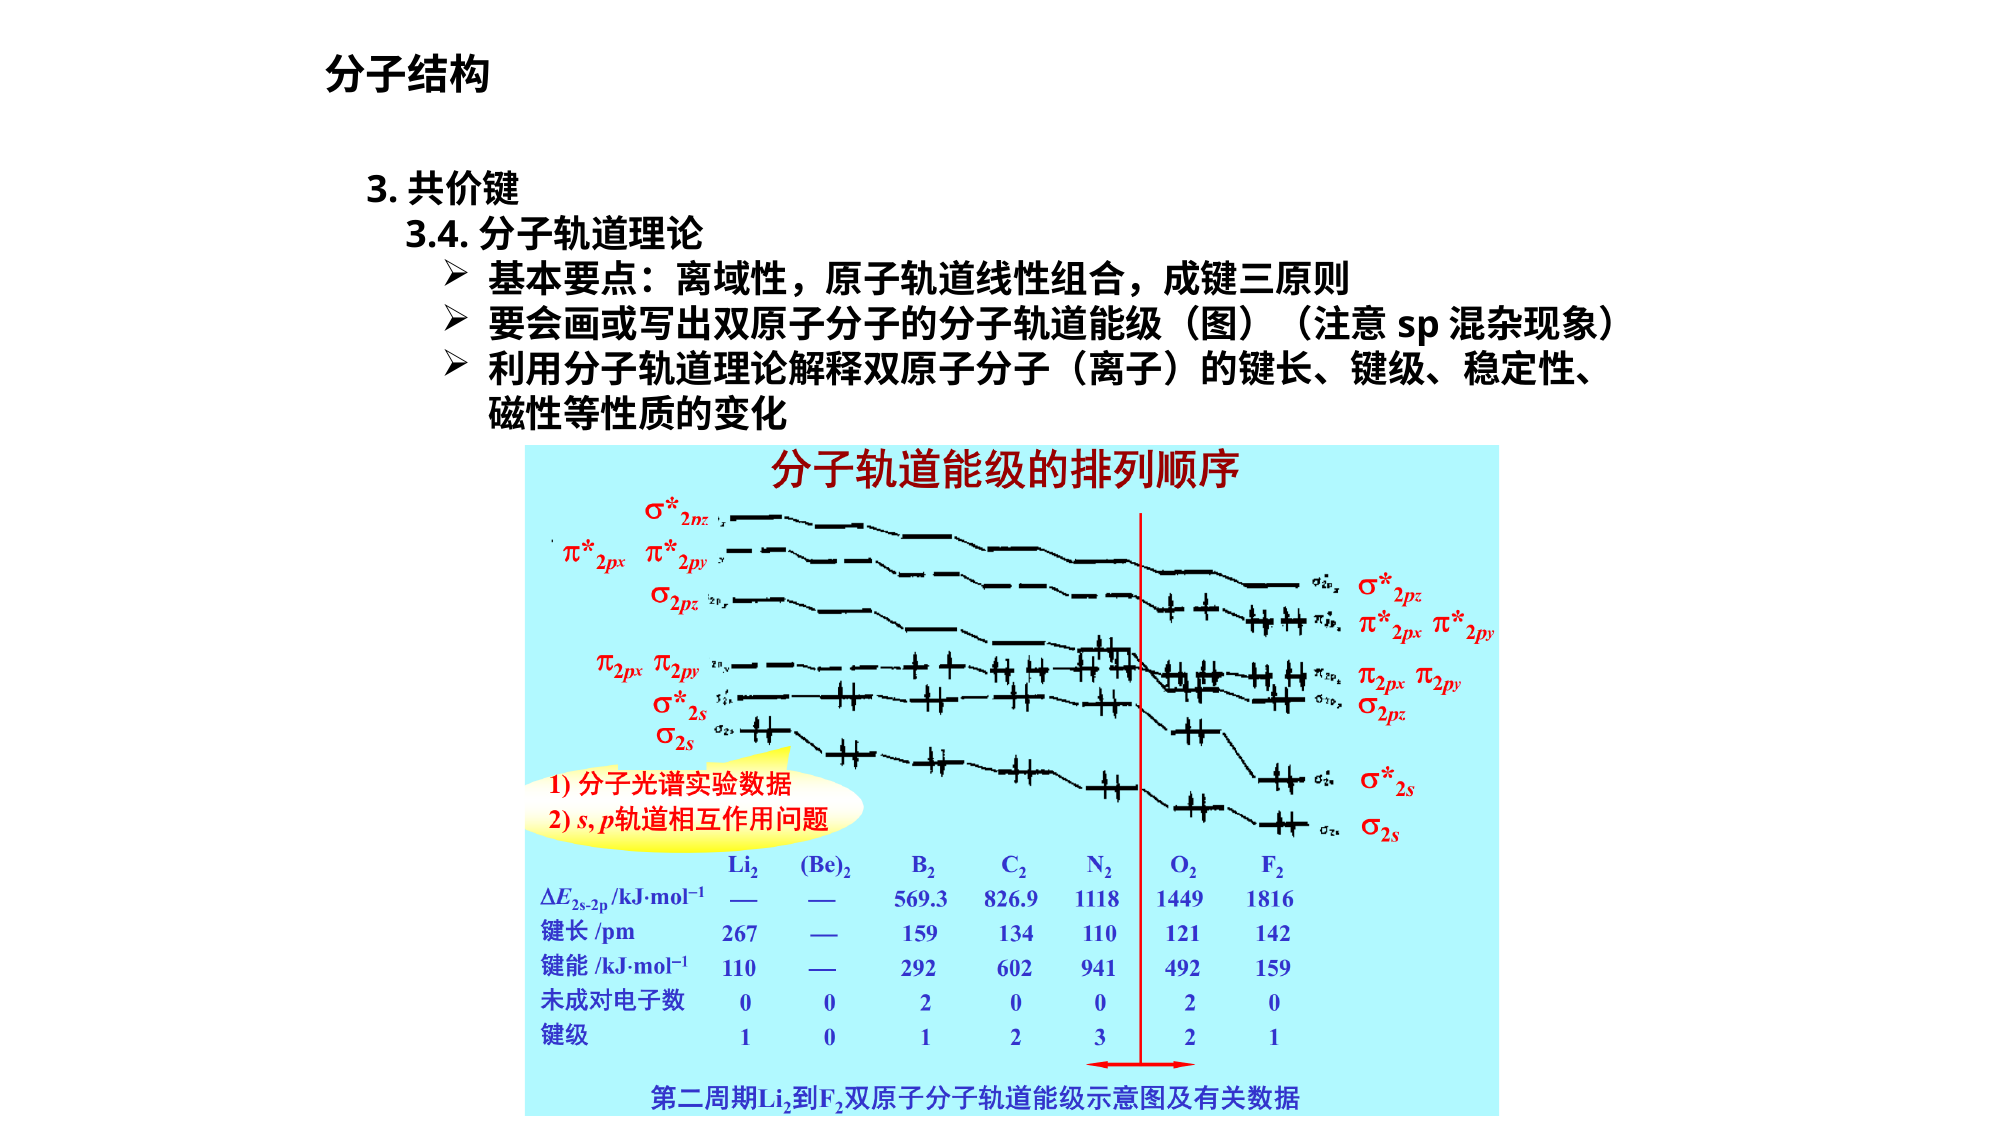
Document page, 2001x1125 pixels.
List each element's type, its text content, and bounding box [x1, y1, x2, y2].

picture [524, 445, 1500, 1116]
text_box 分子结构 [309, 40, 507, 105]
text_box 3.共价键 3.4.分子轨道理论 基本要点：离域性，原子轨道线性组合，成键三原则 要会画或写出双原子分子的分子轨道能级（图）（注意sp混杂现象） 利用分子轨道理论解释双原子分子（离子）的键长、键级、稳定性、磁性等性质的变化 [351, 157, 1658, 443]
